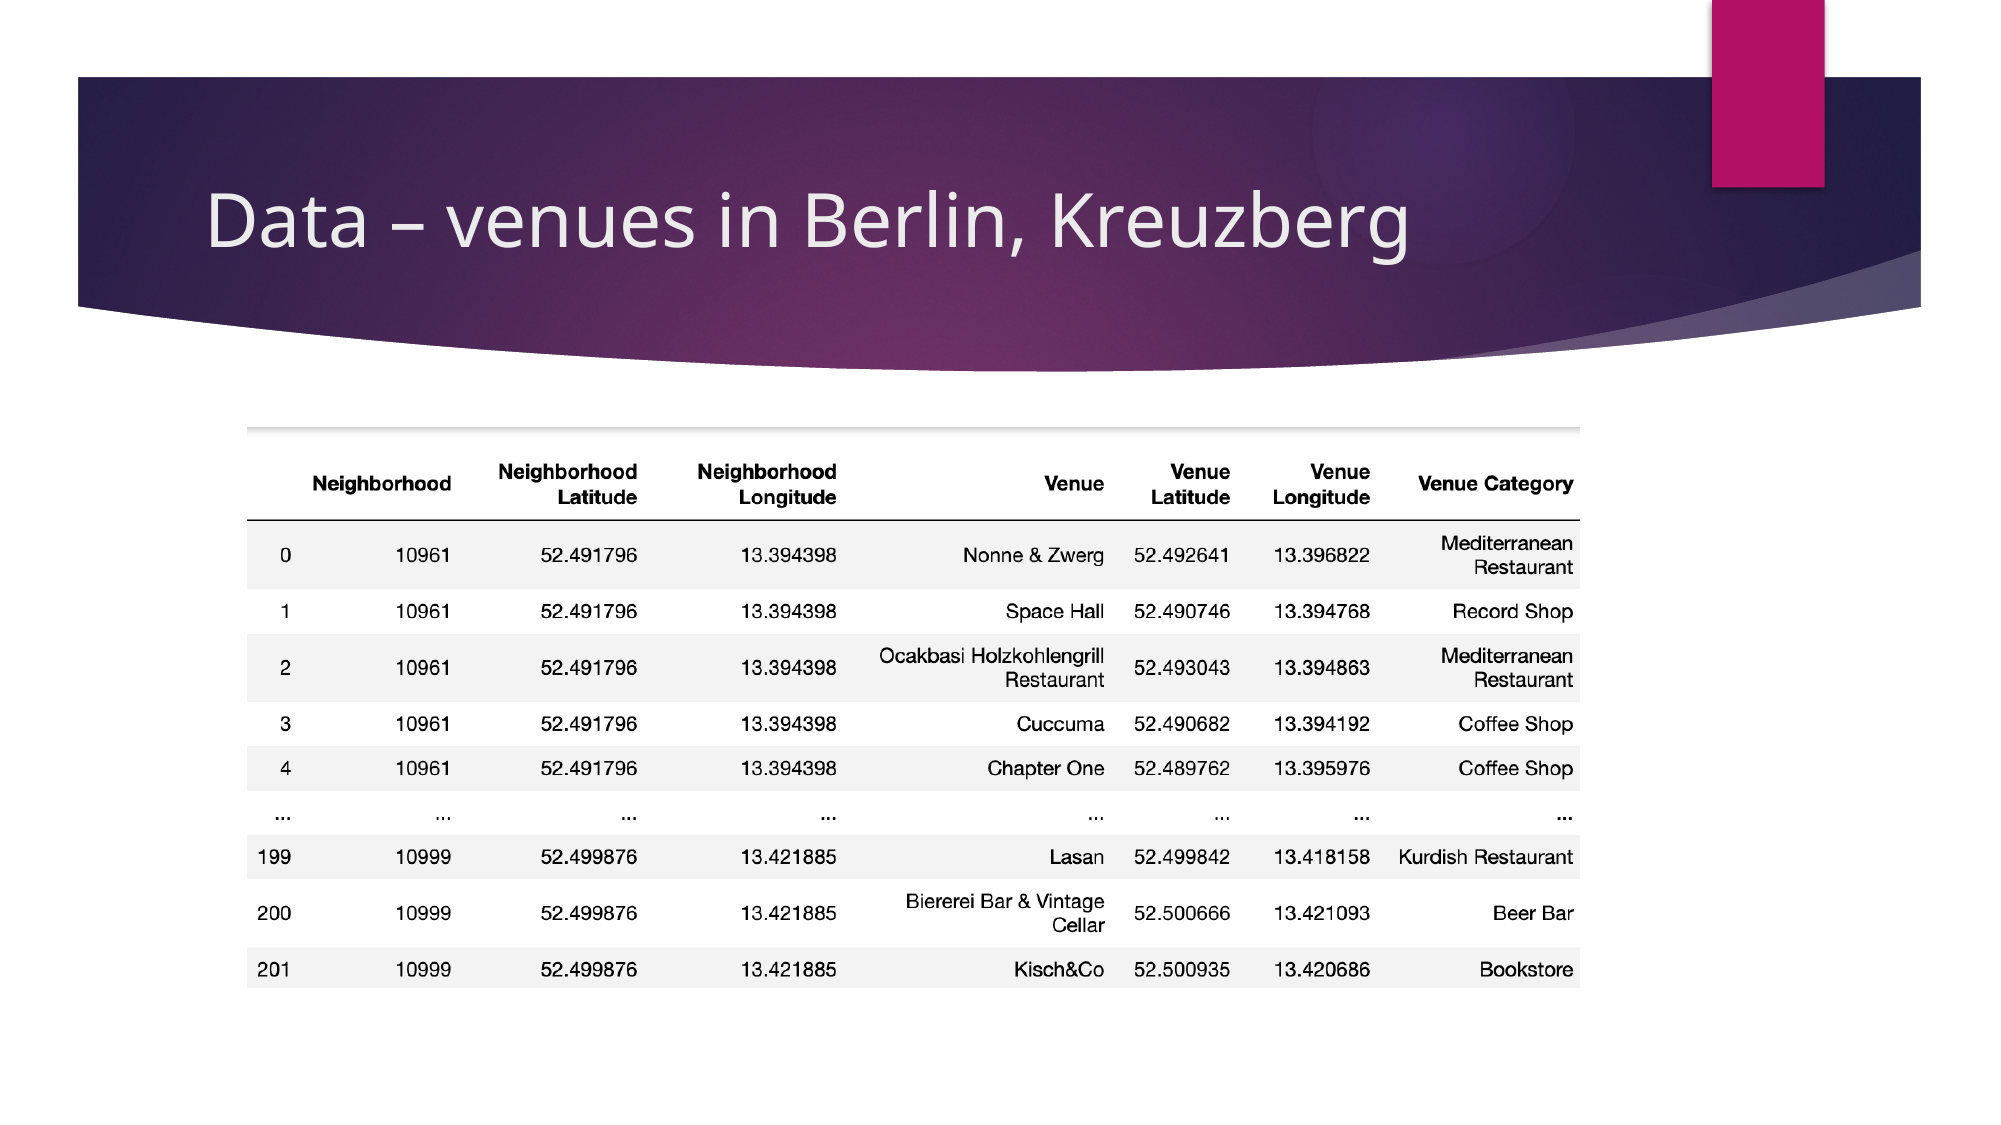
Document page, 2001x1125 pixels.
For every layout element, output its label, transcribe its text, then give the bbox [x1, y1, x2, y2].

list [247, 426, 1580, 988]
title Data – venues in Berlin, Kreuzberg [189, 159, 1627, 276]
